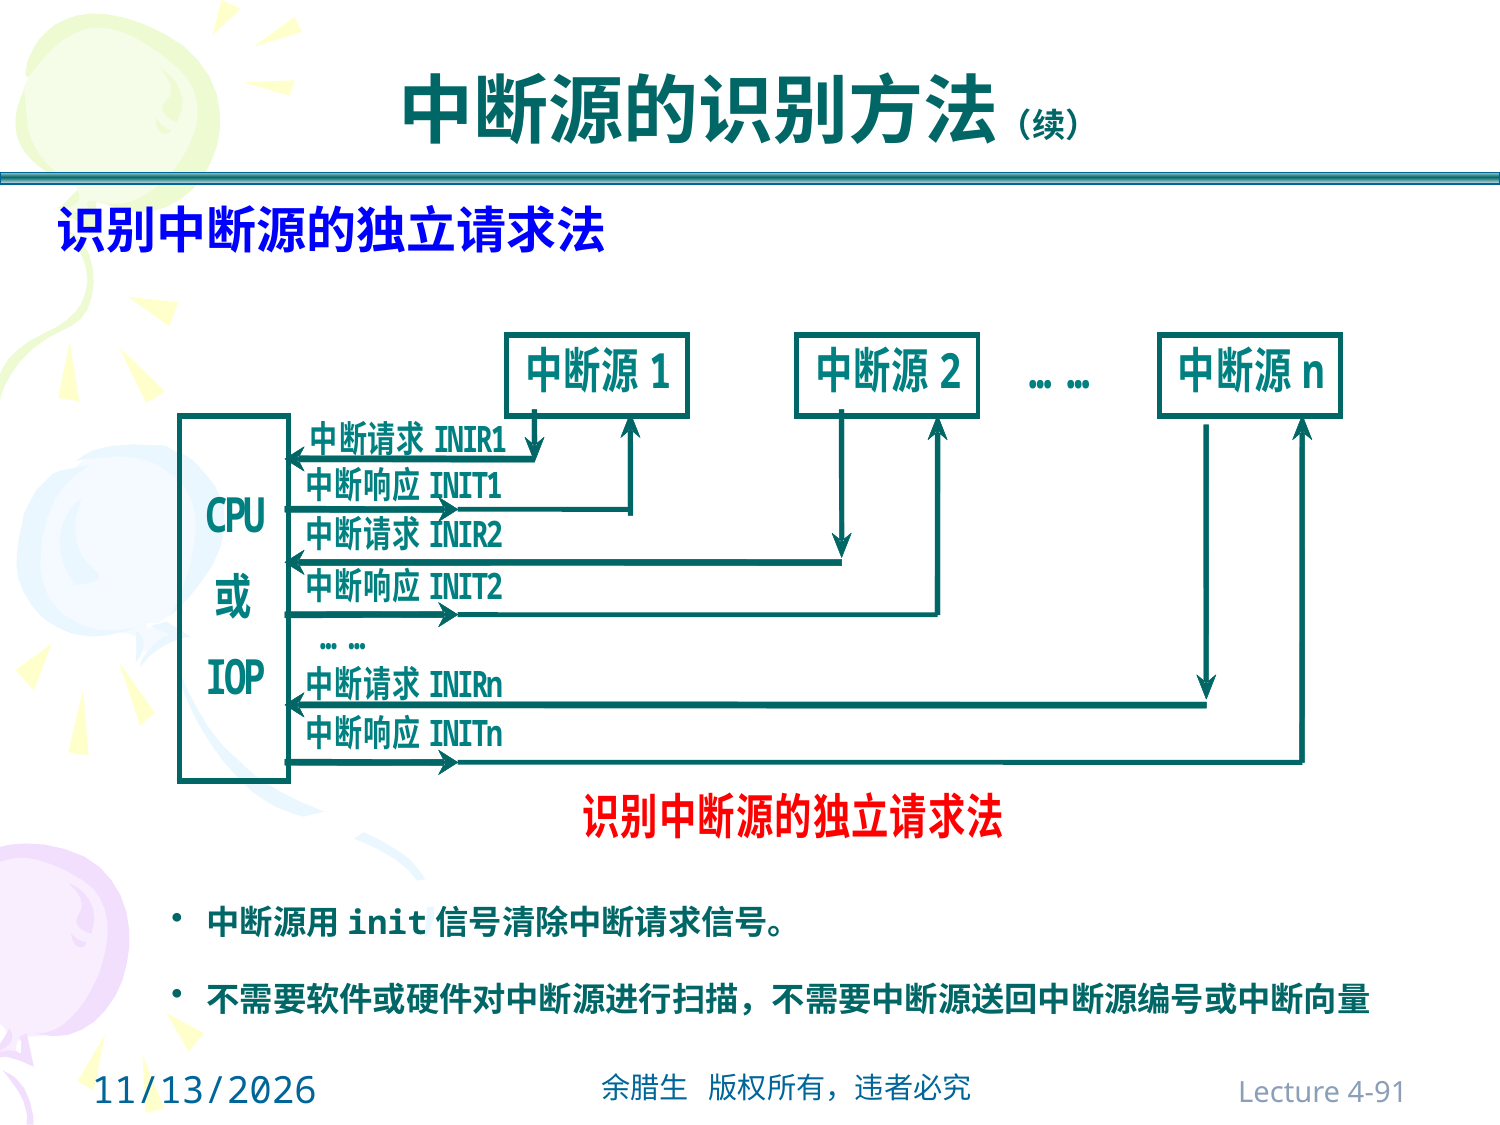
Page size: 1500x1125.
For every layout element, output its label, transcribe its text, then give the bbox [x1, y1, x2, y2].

list 识别中断源的独立请求法 [41, 184, 1454, 268]
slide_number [76, 1058, 573, 1125]
title 中断源的识别方法（续） [72, 78, 1425, 161]
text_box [88, 266, 1433, 849]
slide_number Lecture 4-91 [1072, 1066, 1423, 1125]
text_box 中断源用init信号清除中断请求信号。 不需要软件或硬件对中断源进行扫描，不需要中断源送回中断源编号或中断向量 [171, 881, 1400, 1018]
